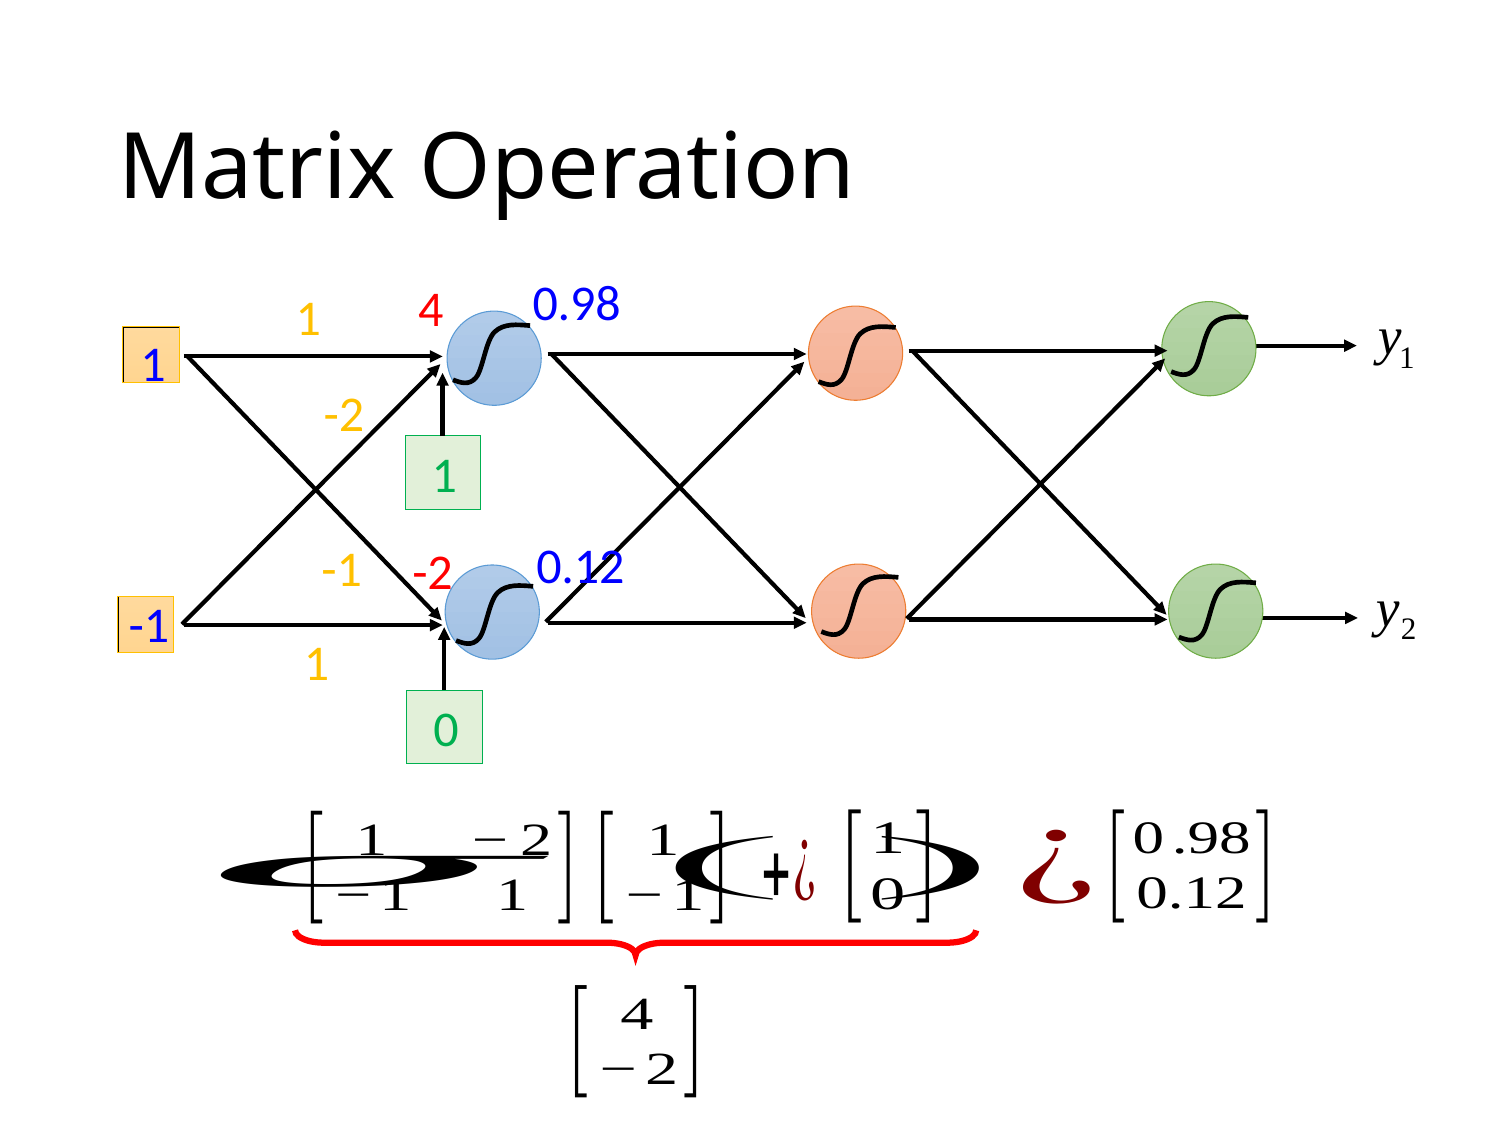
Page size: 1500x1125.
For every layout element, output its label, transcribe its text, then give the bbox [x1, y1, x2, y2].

text_box [807, 305, 904, 401]
text_box 1 [280, 277, 337, 353]
text_box -1 [108, 585, 190, 660]
text_box [1170, 315, 1249, 376]
text_box [446, 310, 542, 406]
text_box 4 [395, 269, 466, 344]
text_box 1 [443, 434, 481, 510]
text_box [1168, 563, 1264, 659]
text_box [489, 564, 513, 604]
text_box [811, 563, 906, 659]
text_box 0.12 [513, 526, 545, 601]
text_box [1161, 301, 1257, 397]
text_box [294, 930, 977, 957]
text_box 0.98 [510, 262, 644, 338]
text_box [452, 324, 513, 384]
text_box 1 [124, 324, 182, 400]
title Matrix Operation [103, 59, 1397, 278]
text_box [906, 350, 1168, 620]
text_box 0 [409, 688, 483, 764]
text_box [1362, 573, 1426, 649]
text_box [455, 584, 513, 645]
text_box [1178, 581, 1257, 642]
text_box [1364, 301, 1423, 378]
text_box [820, 575, 899, 636]
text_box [181, 356, 443, 626]
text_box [545, 353, 807, 623]
text_box [444, 601, 540, 660]
text_box 1 [257, 626, 376, 698]
text_box [818, 325, 896, 386]
text_box -2 [443, 532, 489, 607]
